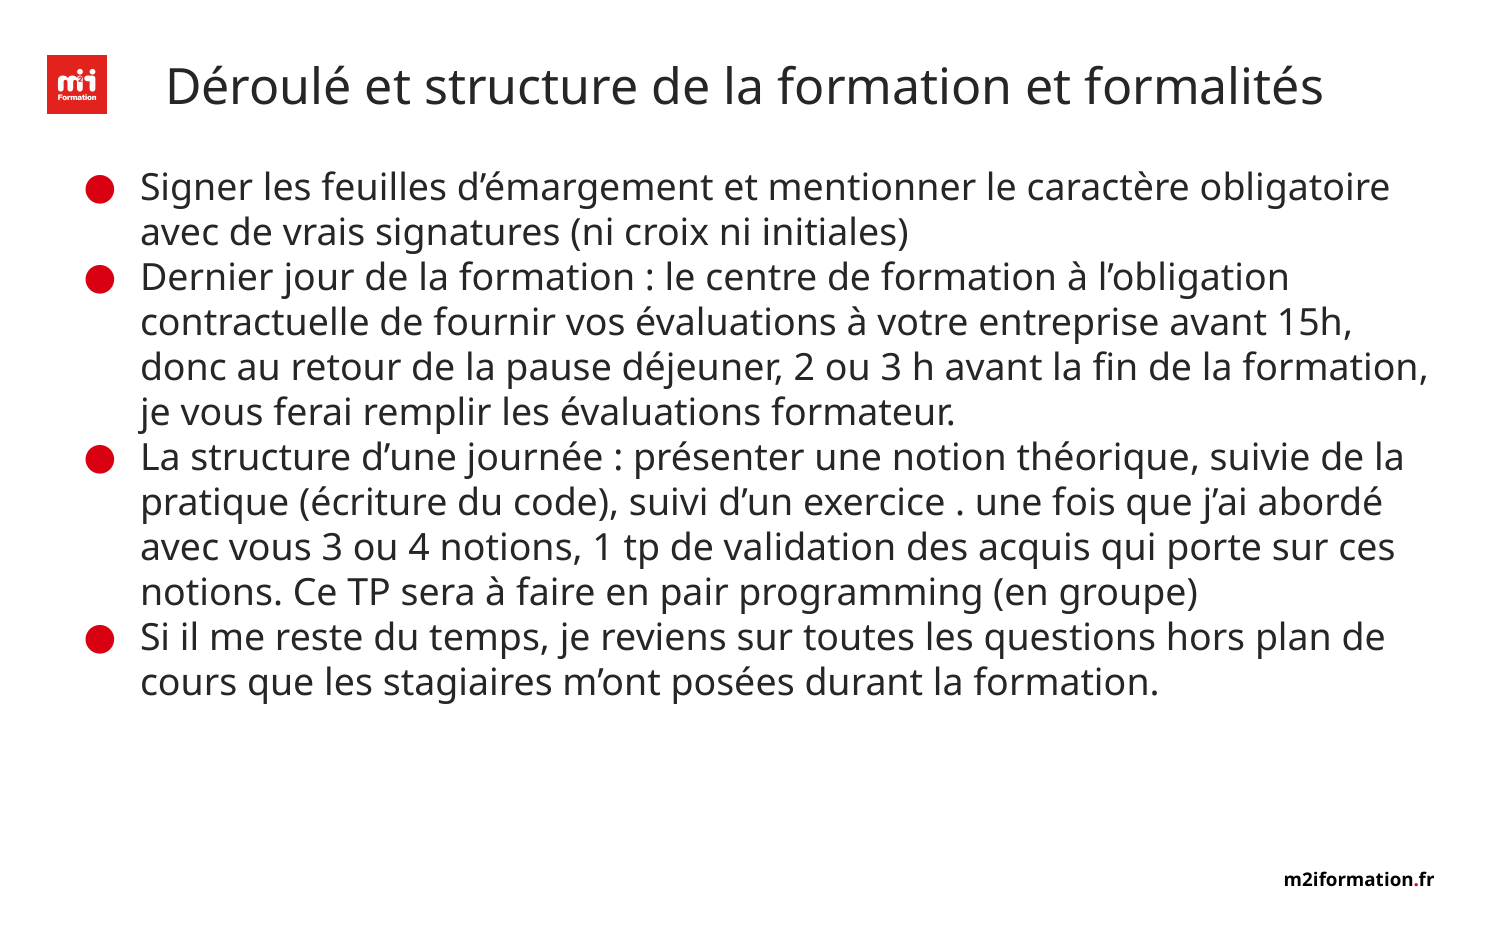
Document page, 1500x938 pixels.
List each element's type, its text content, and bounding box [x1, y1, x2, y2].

title Déroulé et structure de la formation et formalités [150, 45, 1451, 124]
list Signer les feuilles d’émargement et mentionner le caractère obligatoire avec de vrais signatures (ni croix ni initiales) Dernier jour de la formation : le centre de formation à l’obligation contractuelle de fournir vos évaluations à votre entreprise avant 15h, donc au retour de la pause déjeuner, 2 ou 3 h avant la fin de la formation, je vous ferai remplir les évaluations formateur. La structure d’une journée : présenter une notion théorique, suivie de la pratique (écriture du code), suivi d’un exercice . une fois que j’ai abordé avec vous 3 ou 4 notions, 1 tp de validation des acquis qui porte sur ces notions. Ce TP sera à faire en pair programming (en groupe) Si il me reste du temps, je reviens sur toutes les questions hors plan de cours que les stagiaires m’ont posées durant la formation. [49, 155, 1451, 859]
picture [47, 55, 107, 114]
